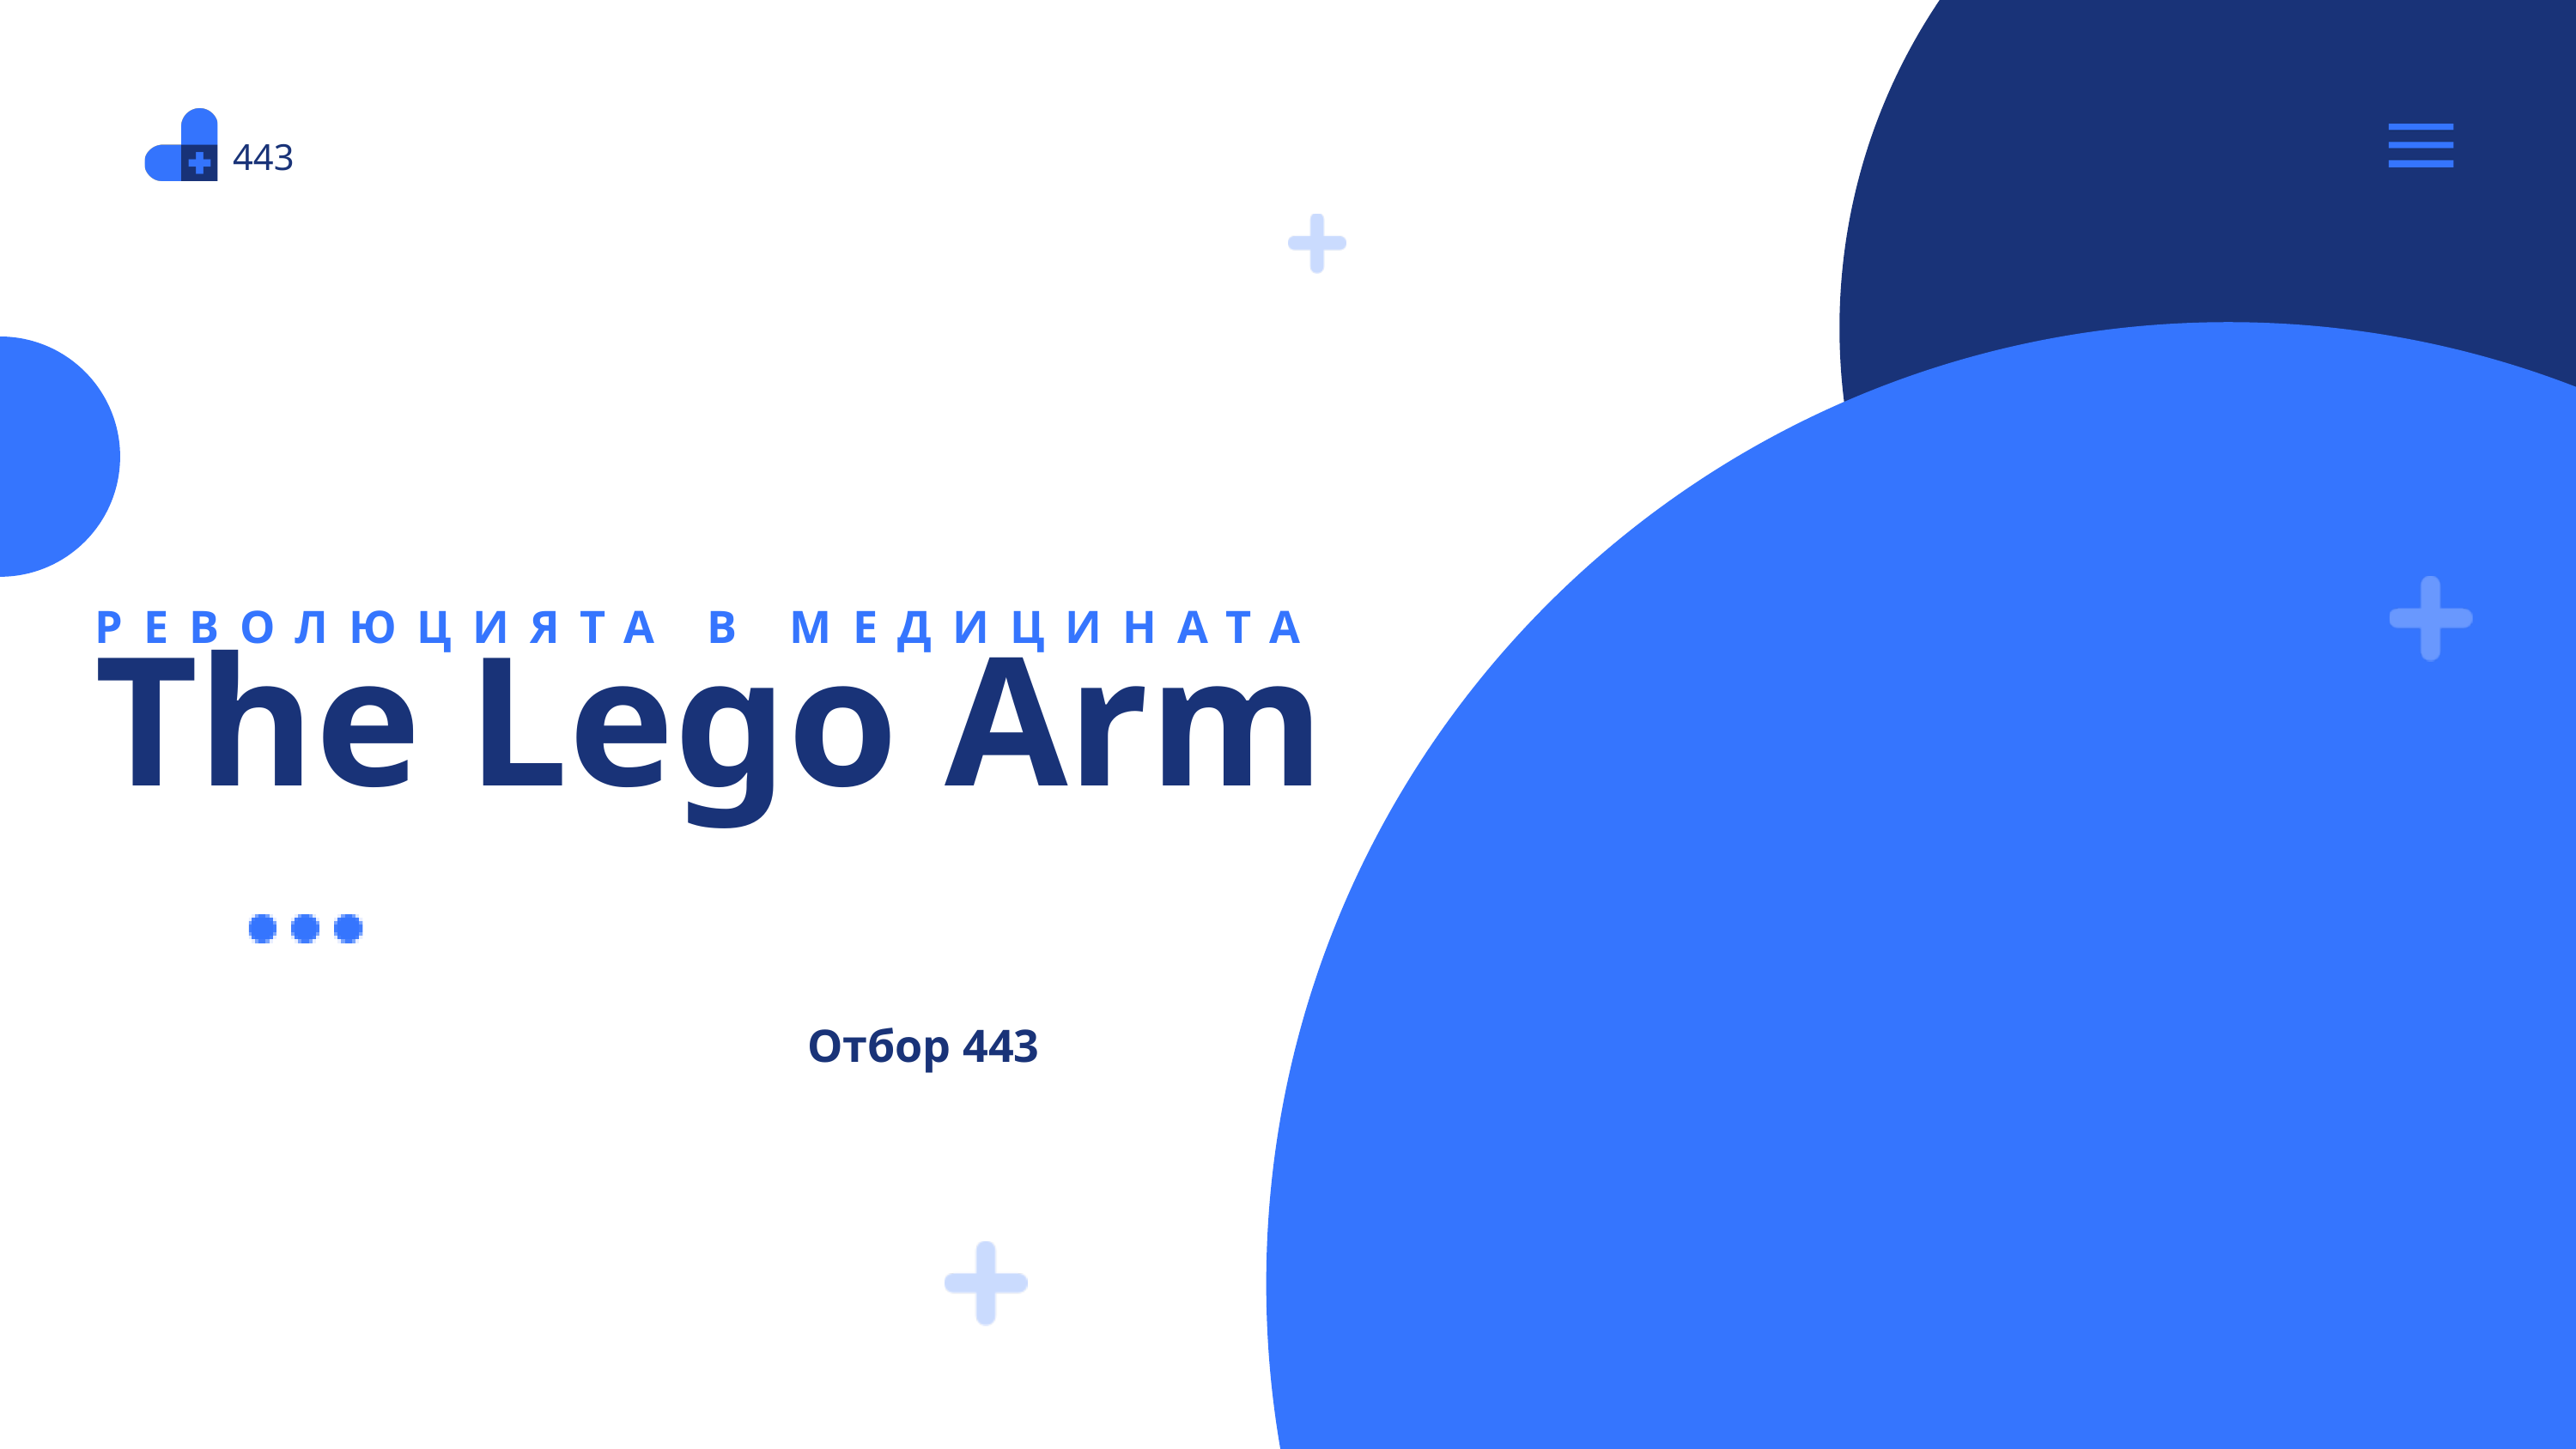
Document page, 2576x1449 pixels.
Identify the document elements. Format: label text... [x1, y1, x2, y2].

text_box The Lego Arm [94, 652, 1260, 822]
text_box [945, 1241, 1028, 1326]
text_box [248, 914, 363, 944]
text_box РЕВОЛЮЦИЯТА В МЕДИЦИНАТА [94, 562, 1260, 652]
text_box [0, 336, 121, 578]
text_box [144, 108, 218, 181]
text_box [1266, 321, 2576, 1449]
text_box [1288, 214, 1346, 274]
text_box 443 [233, 137, 461, 178]
text_box Отбор 443 [248, 1008, 1040, 1071]
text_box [1839, 0, 2576, 318]
